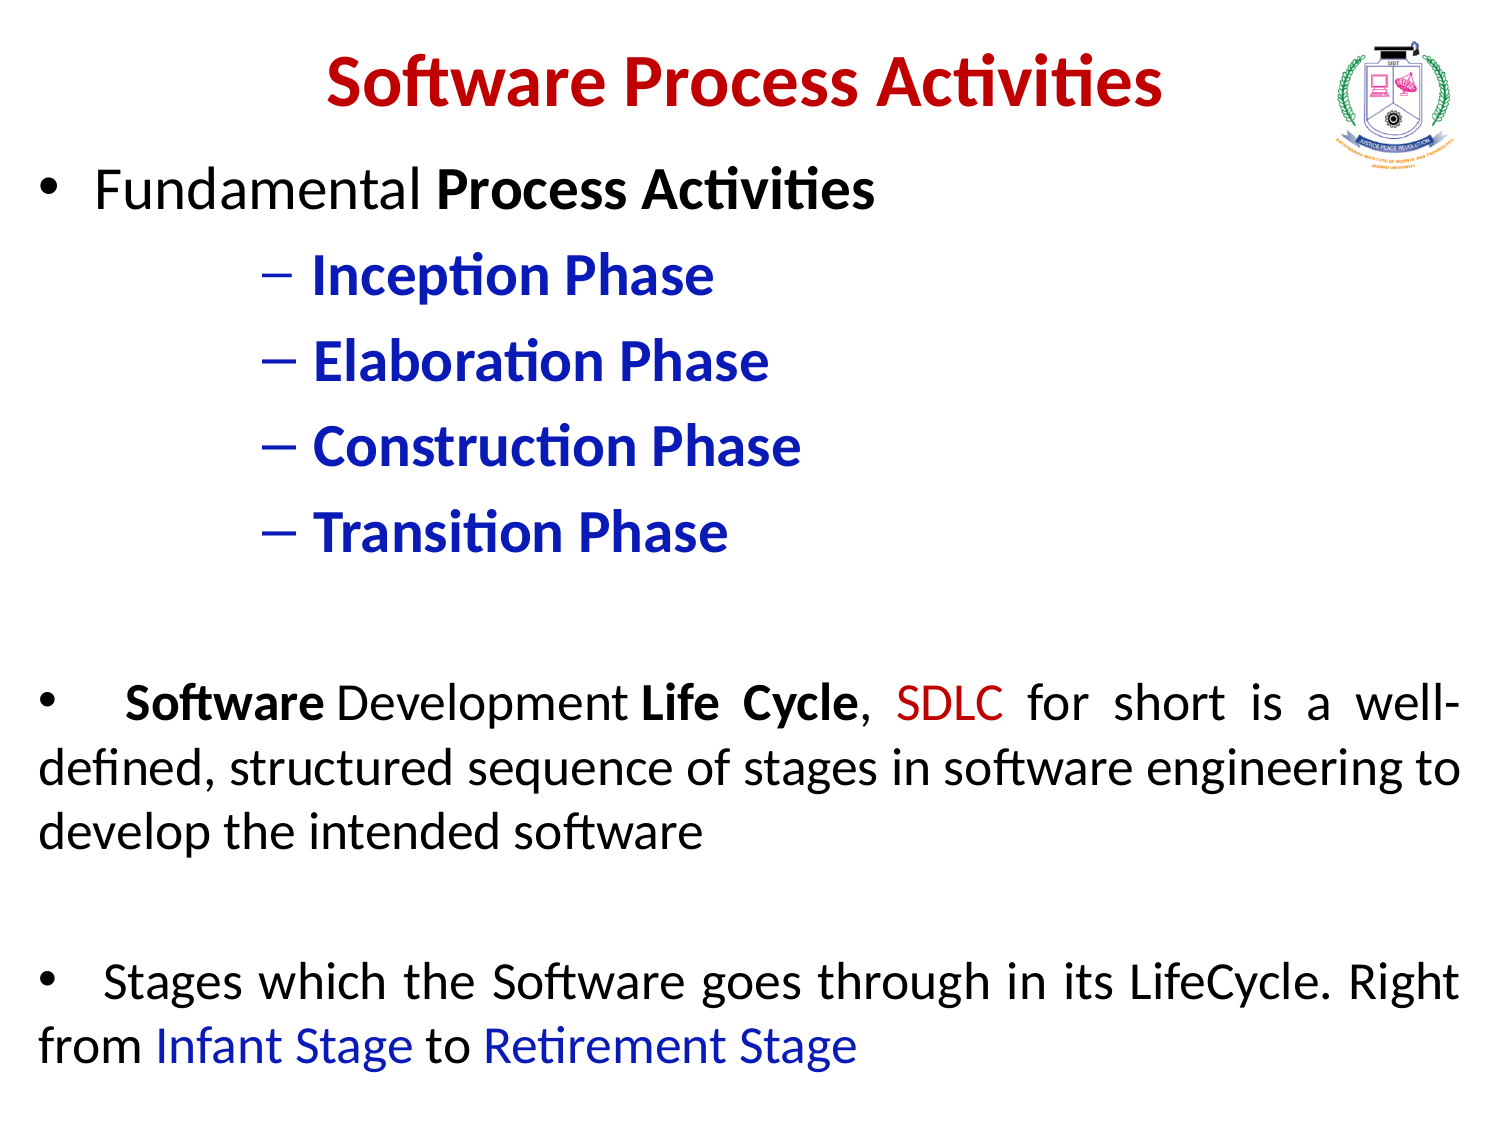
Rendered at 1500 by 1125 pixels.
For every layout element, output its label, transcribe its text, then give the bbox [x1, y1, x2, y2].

picture [1323, 34, 1461, 174]
title Software Process Activities [70, 23, 1421, 129]
list Fundamental Process Activities Inception Phase Elaboration Phase Construction Phase Transition Phase Software Development Life Cycle, SDLC for short is a well-defined, structured sequence of stages in software engineering to develop the intended software Stages which the Software goes through in its LifeCycle. Right from Infant Stage to Retirement Stage [23, 140, 1477, 1090]
